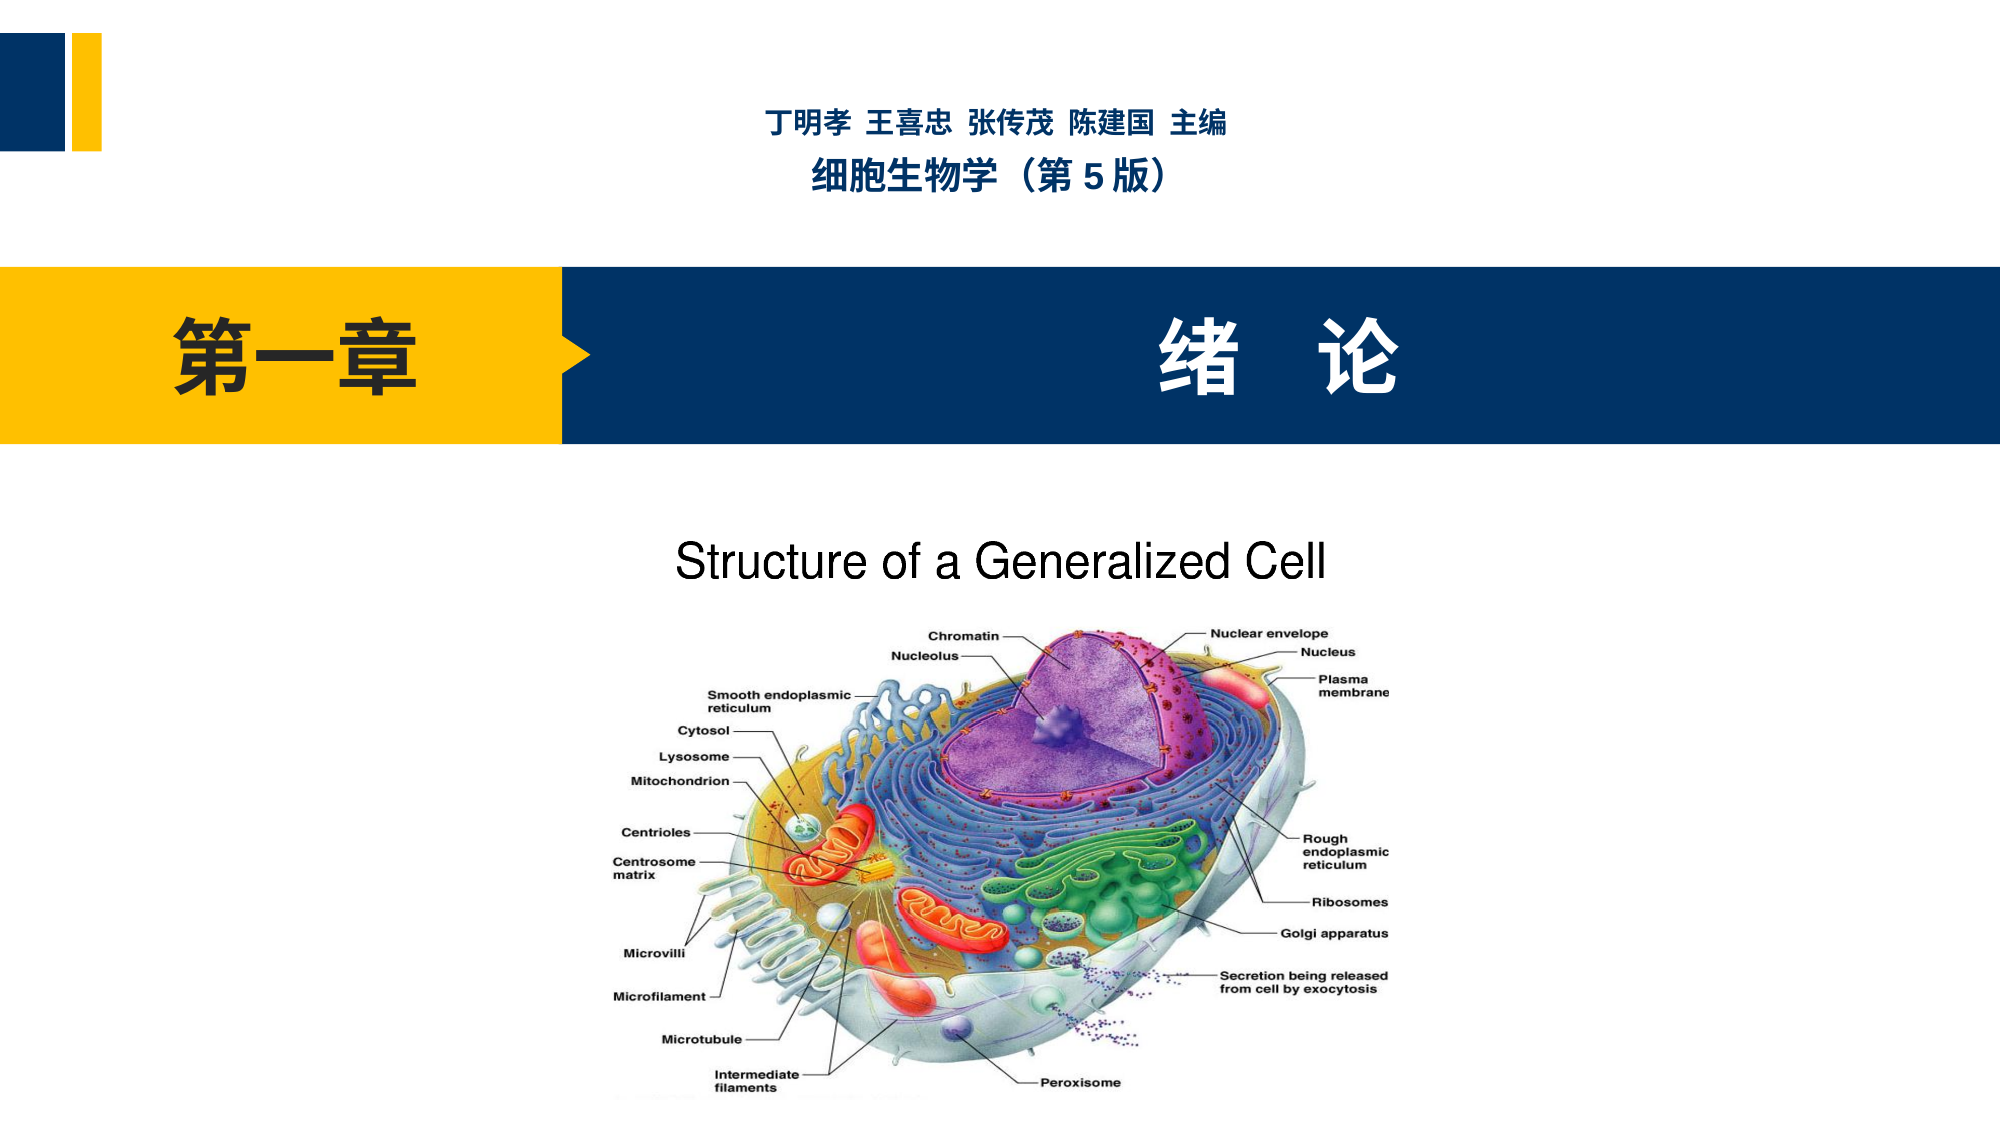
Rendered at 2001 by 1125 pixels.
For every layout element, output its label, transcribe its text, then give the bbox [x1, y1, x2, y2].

text_box [0, 266, 591, 445]
text_box [563, 266, 2000, 445]
text_box 绪 论 [1143, 297, 1416, 413]
text_box 第一章 [32, 297, 559, 413]
text_box 丁明孝 王喜忠 张传茂 陈建国 主编 细胞生物学（第5版） [405, 96, 1595, 204]
picture [611, 534, 1389, 1100]
